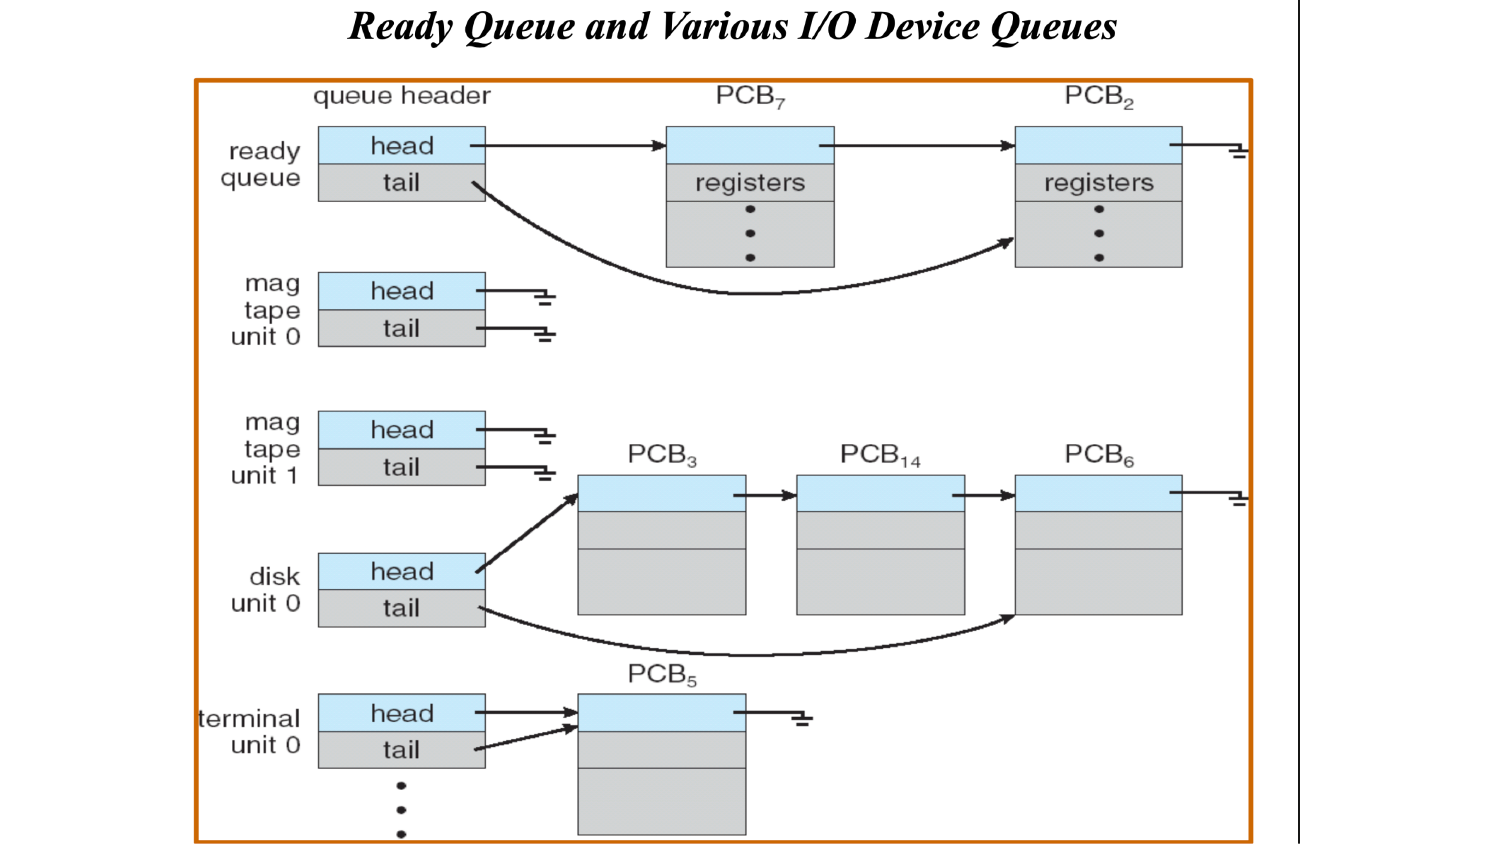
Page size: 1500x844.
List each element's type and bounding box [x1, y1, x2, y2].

picture [183, 0, 1300, 844]
